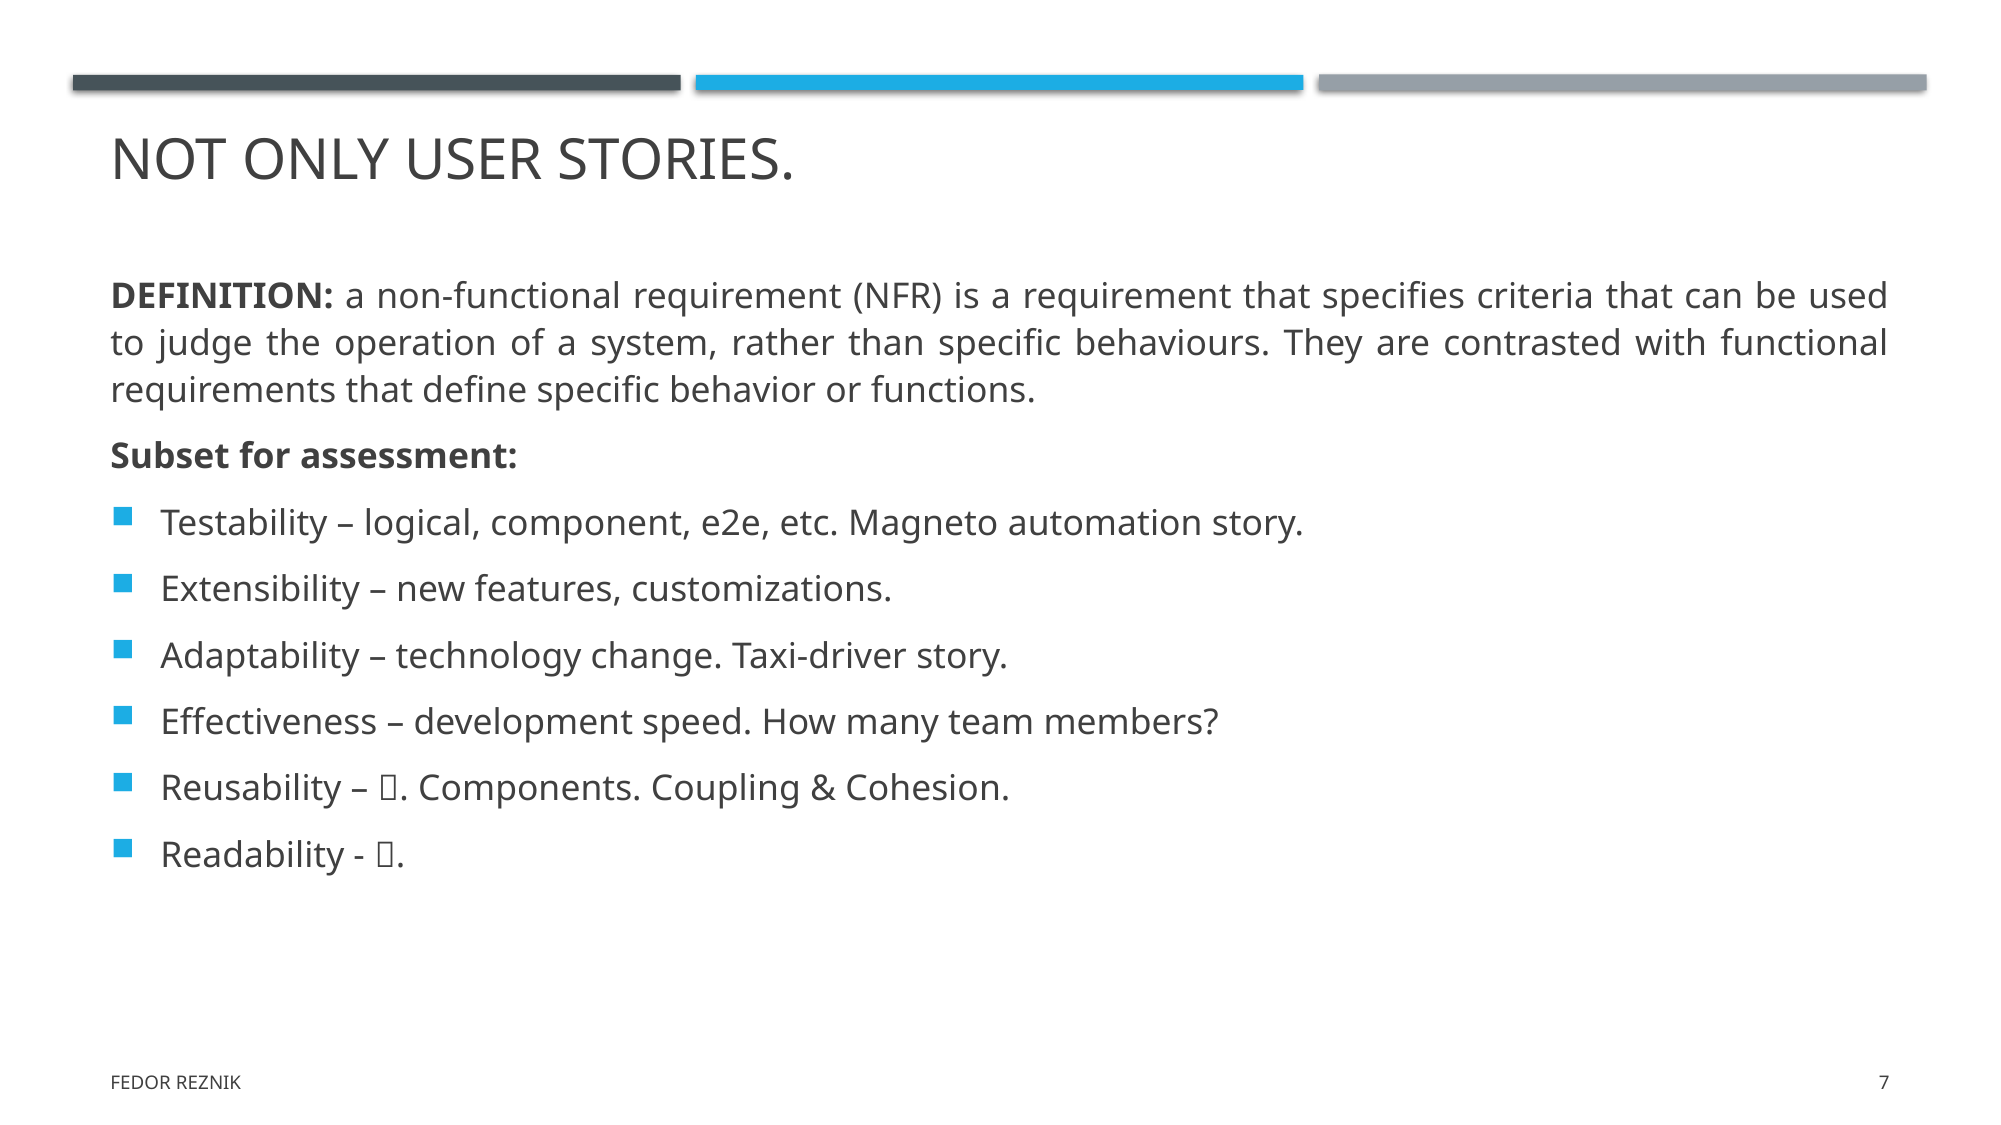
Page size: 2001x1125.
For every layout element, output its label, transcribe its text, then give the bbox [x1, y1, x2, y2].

title Not only user stories. [95, 115, 1905, 199]
slide_number 7 [1732, 1053, 1905, 1114]
list DEFINITION: a non-functional requirement (NFR) is a requirement that specifies criteria that can be used to judge the operation of a system, rather than specific behaviours. They are contrasted with functional requirements that define specific behavior or functions. Subset for assessment: Testability – logical, component, e2e, etc. Magneto automation story. Extensibility – new features, customizations. Adaptability – technology change. Taxi-driver story. Effectiveness – development speed. How many team members? Reusability – . Components. Coupling & Cohesion. Readability - . [95, 261, 1905, 1037]
footer Fedor Reznik [95, 1053, 1230, 1114]
